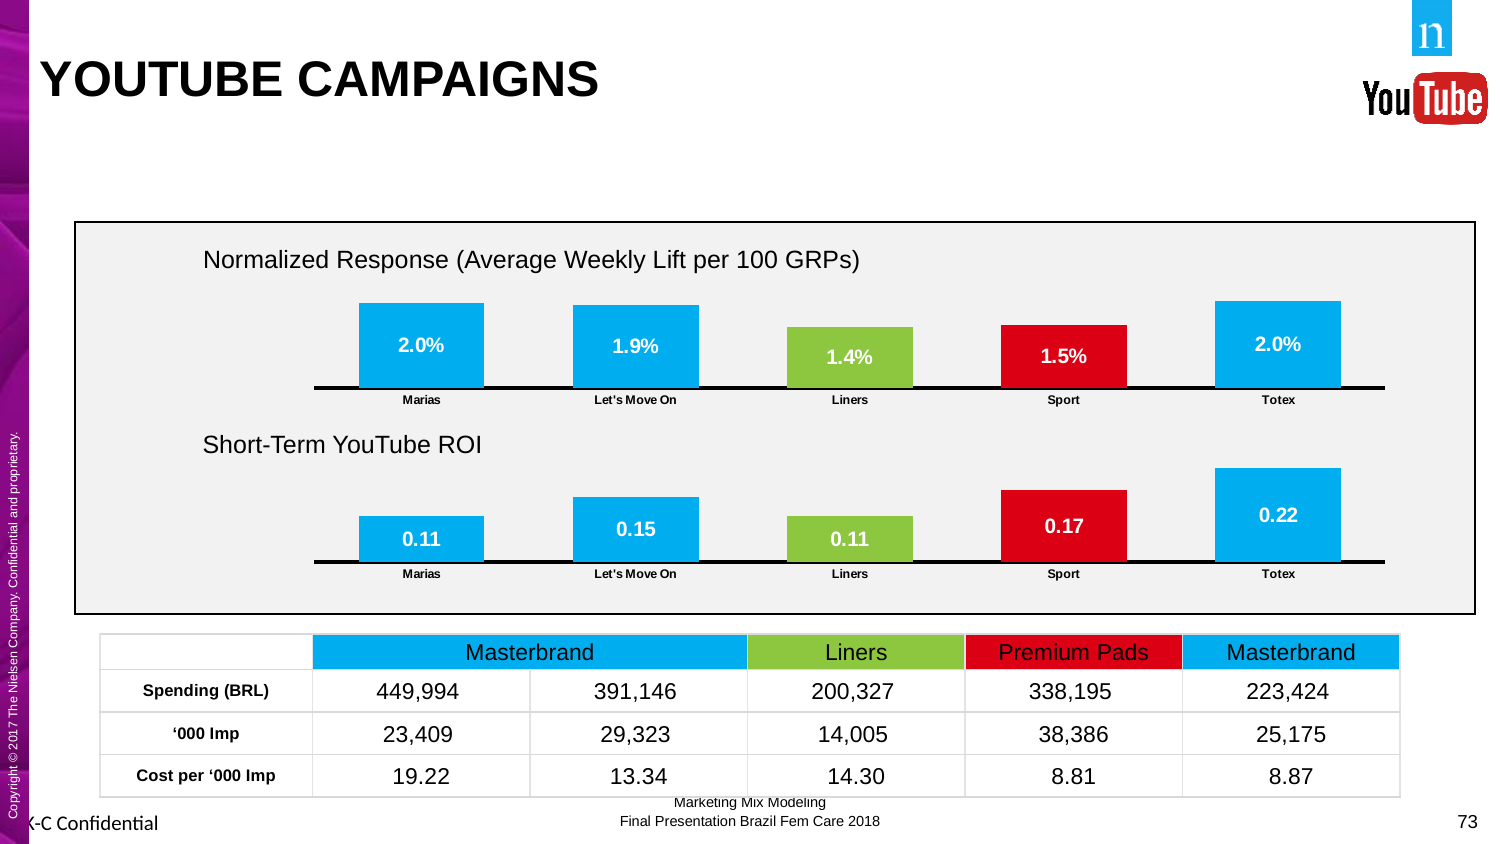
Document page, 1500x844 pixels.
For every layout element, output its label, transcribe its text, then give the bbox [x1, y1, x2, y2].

table_cell 14.30 [748, 755, 964, 796]
table_cell 13.34 [531, 755, 747, 796]
table_cell Cost per ‘000 Imp [101, 755, 312, 796]
table_cell 19.22 [313, 755, 529, 796]
table_cell ‘000 Imp [101, 713, 312, 754]
table_cell 391,146 [531, 670, 747, 711]
chart [299, 243, 1388, 601]
table_cell 23,409 [313, 713, 529, 754]
table_header Liners [748, 635, 964, 669]
picture [1432, 24, 1441, 47]
table_cell 8.87 [1183, 755, 1399, 796]
table_cell 200,327 [748, 670, 964, 711]
table_header [101, 635, 312, 669]
text_box Normalized Response (Average Weekly Lift per 100 GRPs) [188, 244, 299, 281]
table_cell 338,195 [966, 670, 1182, 711]
table_header Masterbrand [313, 635, 747, 669]
text_box [75, 221, 1475, 615]
title Youtube campaigns [24, 46, 1413, 118]
list Marketing Mix Modeling Final Presentation Brazil Fem Care 2018 [300, 798, 1200, 830]
table_cell 38,386 [966, 713, 1182, 754]
table_cell 223,424 [1183, 670, 1399, 711]
table_cell 25,175 [1183, 713, 1399, 754]
picture [1422, 24, 1426, 47]
text_box Short-Term YouTube ROI [187, 428, 299, 466]
picture [0, 0, 29, 844]
table_cell Spending (BRL) [101, 670, 312, 711]
table_header Masterbrand [1183, 635, 1399, 669]
table_cell 14,005 [748, 713, 964, 754]
table_header Premium Pads [966, 635, 1182, 669]
picture [1362, 72, 1489, 126]
table_cell 449,994 [313, 670, 529, 711]
table_cell 29,323 [531, 713, 747, 754]
table_cell 8.81 [966, 755, 1182, 796]
